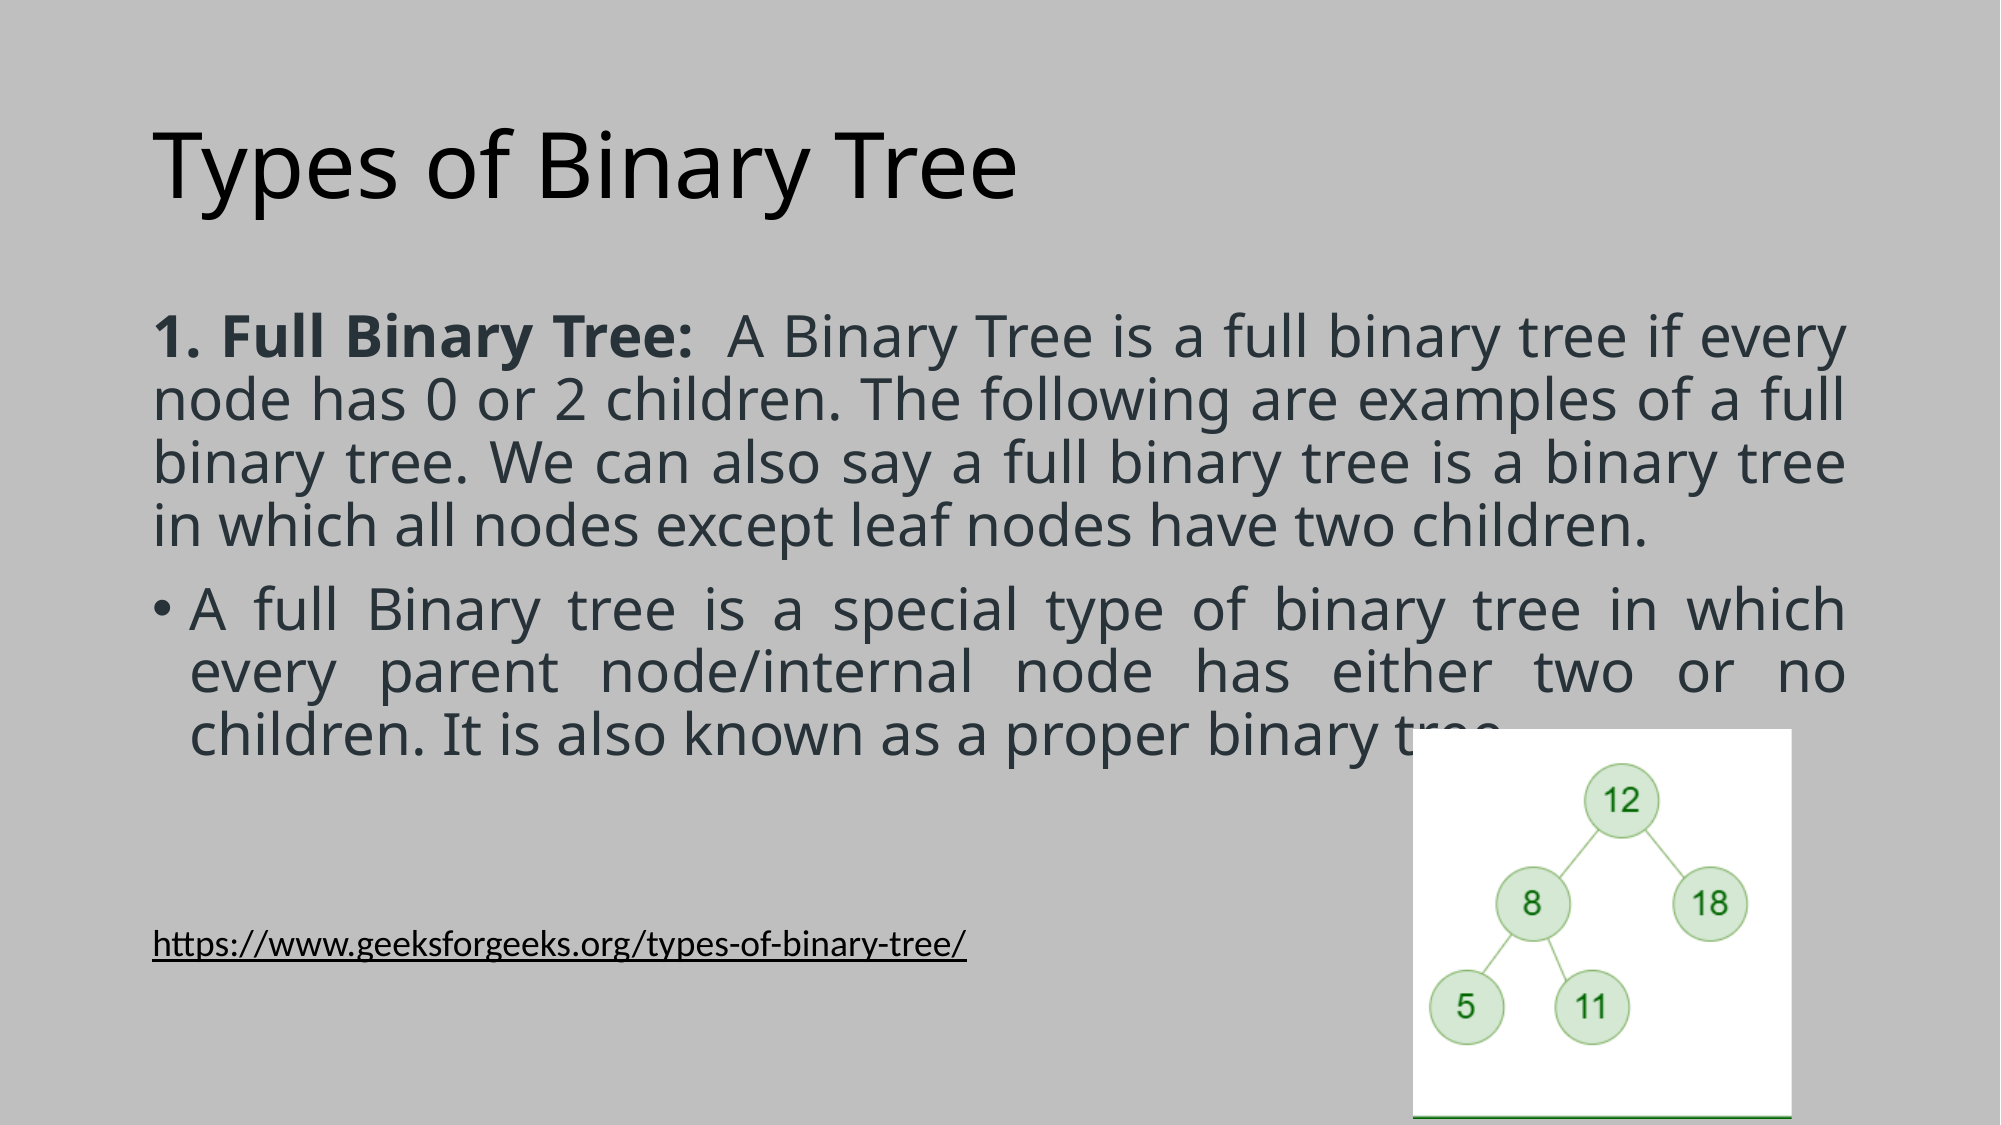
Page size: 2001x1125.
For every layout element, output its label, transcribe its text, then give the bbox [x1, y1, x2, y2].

list 1. Full Binary Tree: A Binary Tree is a full binary tree if every node has 0 or 2 children. The following are examples of a full binary tree. We can also say a full binary tree is a binary tree in which all nodes except leaf nodes have two children. A full Binary tree is a special type of binary tree in which every parent node/internal node has either two or no children. It is also known as a proper binary tree. [137, 299, 1863, 1014]
picture [1412, 729, 1792, 1119]
text_box https://www.geeksforgeeks.org/types-of-binary-tree/ [137, 911, 1138, 972]
title Types of Binary Tree [137, 59, 1863, 278]
